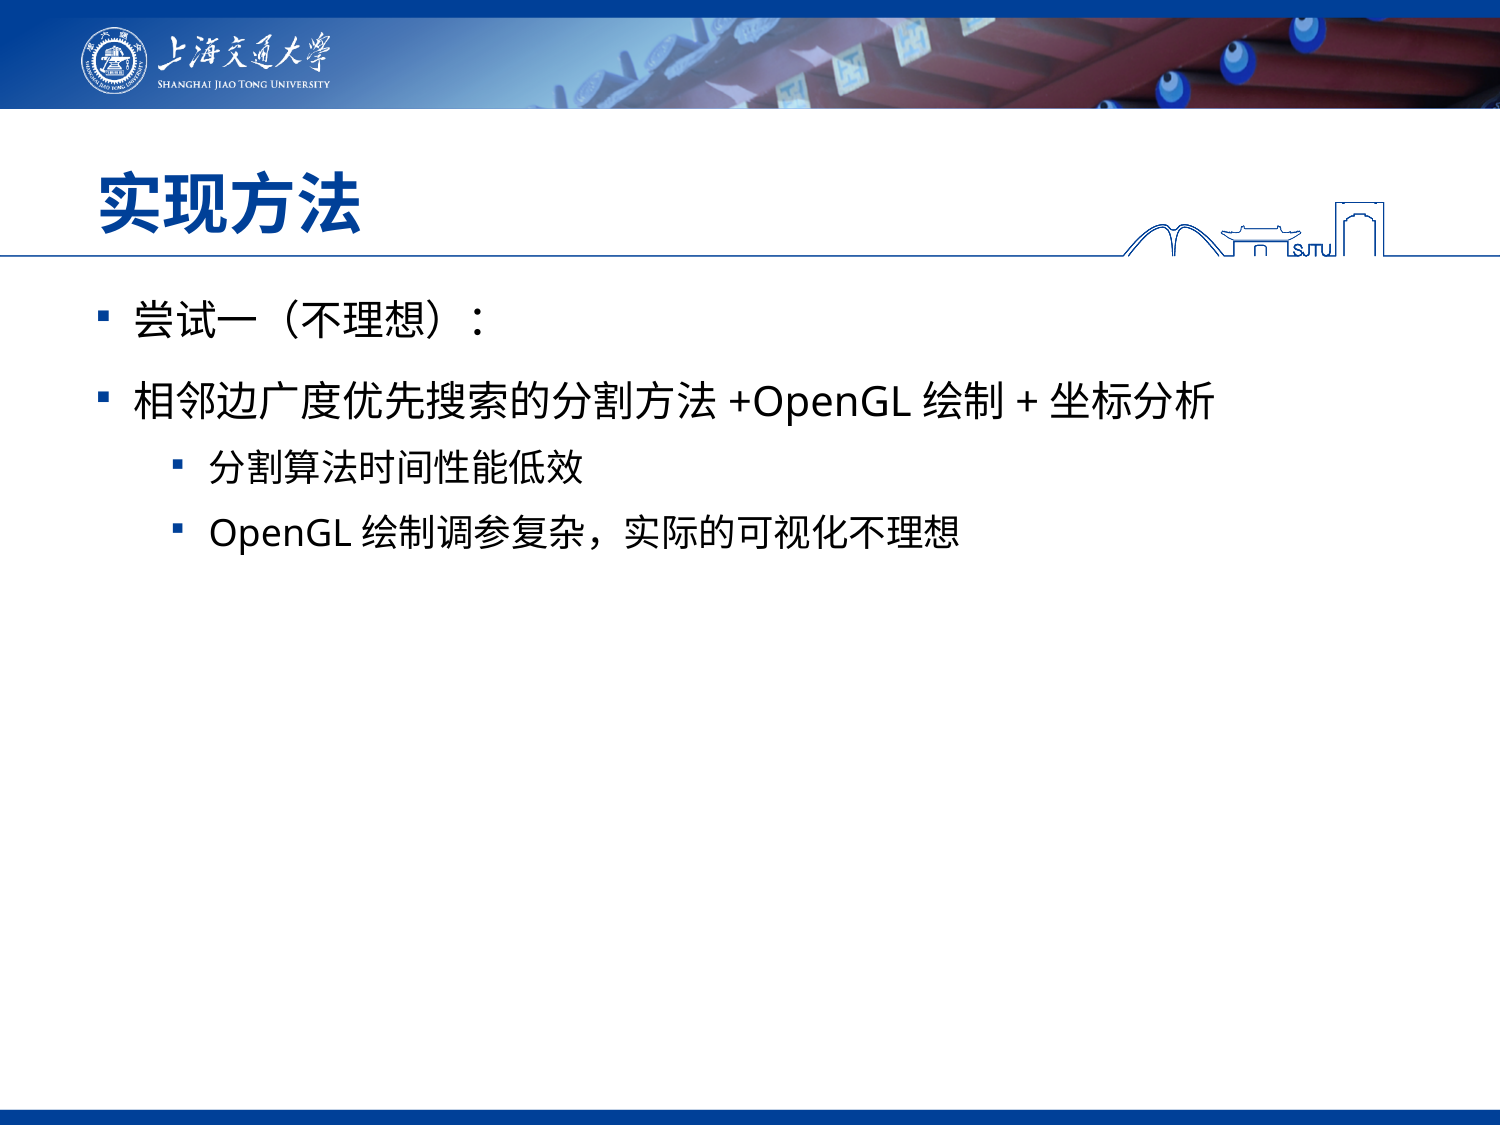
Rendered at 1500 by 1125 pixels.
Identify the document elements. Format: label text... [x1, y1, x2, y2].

picture [0, 18, 1500, 109]
list 尝试一（不理想）： 相邻边广度优先搜索的分割方法+OpenGL绘制+坐标分析 分割算法时间性能低效 OpenGL绘制调参复杂，实际的可视化不理想 [81, 276, 1455, 1084]
title 实现方法 [81, 159, 1455, 254]
